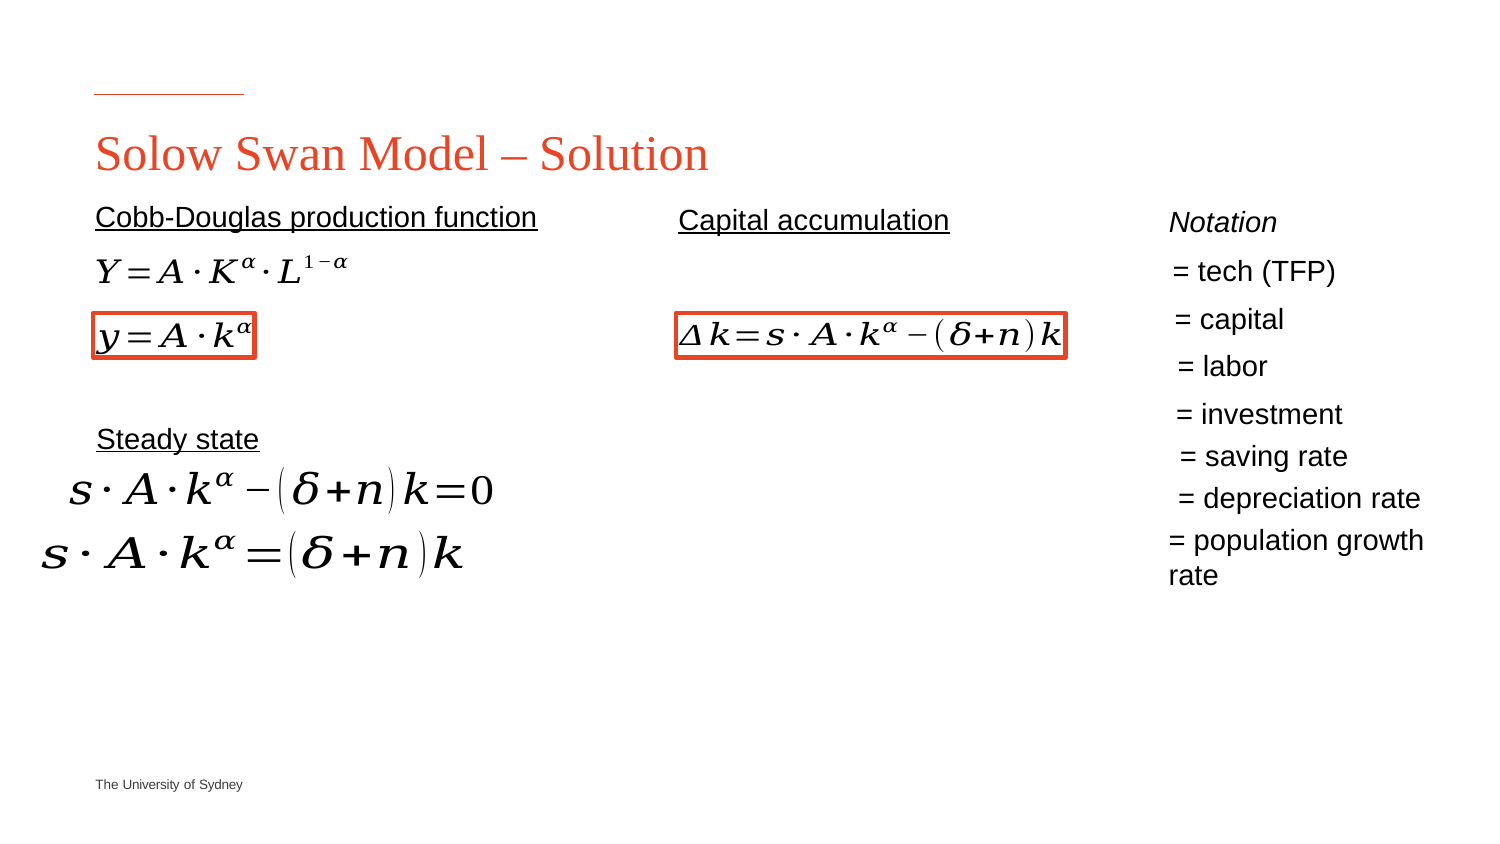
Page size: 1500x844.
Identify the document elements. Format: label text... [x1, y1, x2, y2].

text_box Cobb-Douglas production function [80, 190, 571, 241]
text_box Capital accumulation [663, 193, 1154, 244]
title Solow Swan Model – Solution [94, 120, 1406, 182]
text_box Notation [1153, 196, 1500, 246]
